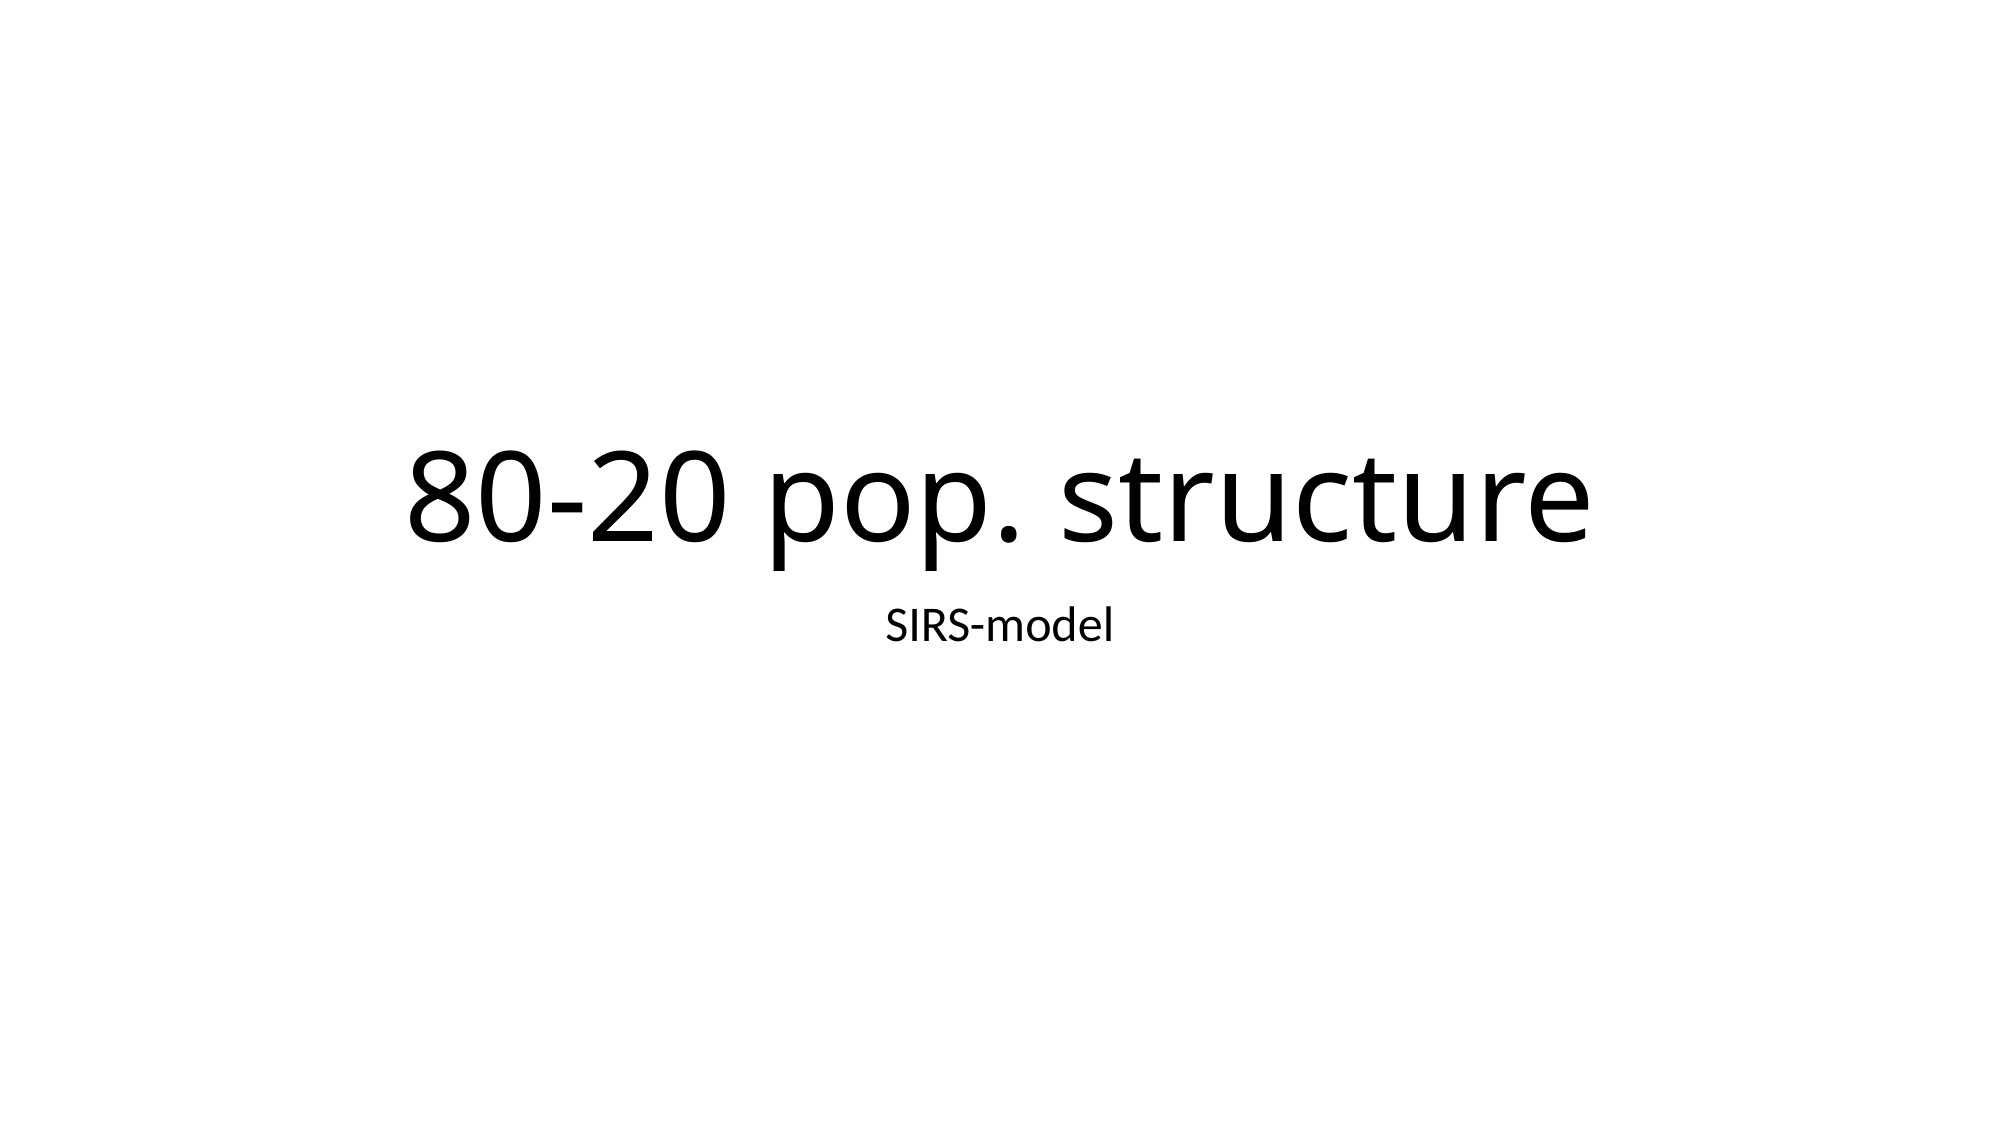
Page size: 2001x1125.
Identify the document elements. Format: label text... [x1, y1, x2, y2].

subtitle SIRS-model [249, 590, 1750, 863]
title 80-20 pop. structure [249, 184, 1750, 576]
